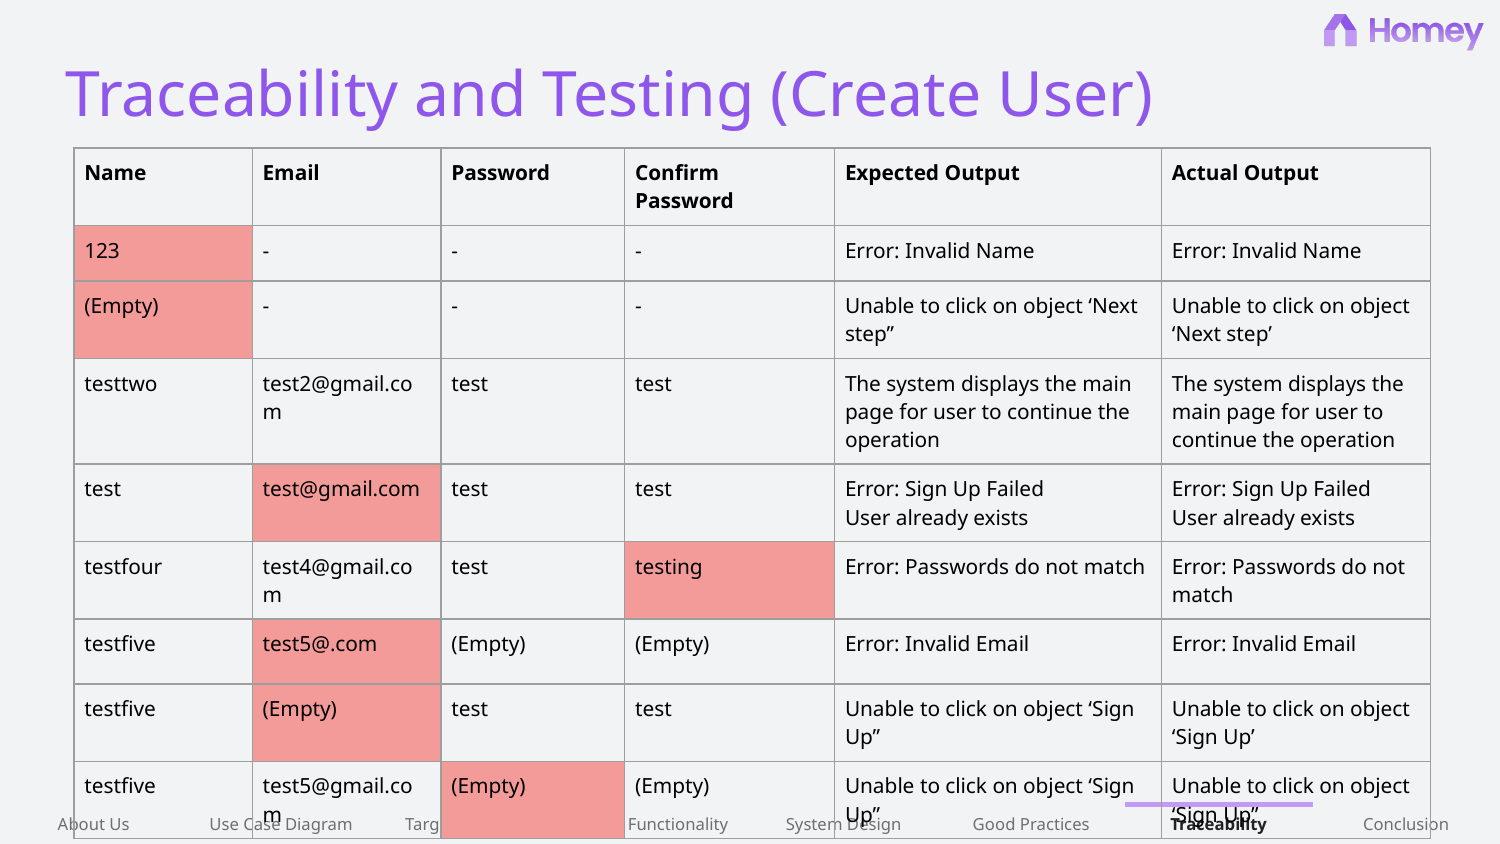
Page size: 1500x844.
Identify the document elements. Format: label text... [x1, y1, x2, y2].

table_cell Error: Invalid Email [1162, 620, 1430, 683]
table_cell test [442, 542, 624, 618]
table_header Name [75, 149, 252, 225]
table_cell testfive [75, 685, 252, 761]
table_cell test [442, 465, 624, 541]
table_cell (Empty) [253, 685, 440, 761]
table_cell (Empty) [442, 620, 624, 683]
table_header Actual Output [1162, 149, 1430, 225]
table_cell Error: Invalid Email [835, 620, 1161, 683]
table_cell (Empty) [442, 762, 624, 838]
table_cell Error: Sign Up Failed User already exists [835, 465, 1161, 541]
table_cell testfive [75, 762, 252, 838]
table_header Email [253, 149, 440, 225]
table_cell test5@gmail.com [253, 762, 440, 838]
table_cell test [625, 359, 834, 463]
table_cell - [442, 226, 624, 280]
table_cell testing [625, 542, 834, 618]
table_cell test [625, 685, 834, 761]
table_header Expected Output [835, 149, 1161, 225]
table_cell (Empty) [625, 620, 834, 683]
table_cell - [253, 226, 440, 280]
table_cell test [442, 685, 624, 761]
table_cell testfour [75, 542, 252, 618]
table_cell testfive [75, 620, 252, 683]
table_cell test5@.com [253, 620, 440, 683]
table_cell test [625, 465, 834, 541]
table_header Password [442, 149, 624, 225]
text_box Traceability and Testing (Create User) [50, 39, 1315, 133]
table_cell Unable to click on object ‘Sign Up” [1162, 762, 1430, 838]
table_cell test [442, 359, 624, 463]
table_cell test@gmail.com [253, 465, 440, 541]
table_cell Unable to click on object ‘Sign Up” [835, 762, 1161, 838]
table_cell Unable to click on object ‘Next step’’ [835, 282, 1161, 358]
table_cell (Empty) [75, 282, 252, 358]
table_cell Unable to click on object ‘Next step’ [1162, 282, 1430, 358]
table_cell Error: Invalid Name [835, 226, 1161, 280]
table_cell - [625, 226, 834, 280]
table_cell The system displays the main page for user to continue the operation [1162, 359, 1430, 463]
picture [1324, 14, 1484, 51]
table_cell test4@gmail.com [253, 542, 440, 618]
table_cell Unable to click on object ‘Sign Up’ [1162, 685, 1430, 761]
table_cell testtwo [75, 359, 252, 463]
table_cell Error: Passwords do not match [1162, 542, 1430, 618]
table_cell (Empty) [625, 762, 834, 838]
table_cell test2@gmail.com [253, 359, 440, 463]
table_header Confirm Password [625, 149, 834, 225]
table_cell - [442, 282, 624, 358]
table_cell The system displays the main page for user to continue the operation [835, 359, 1161, 463]
table_cell Unable to click on object ‘Sign Up” [835, 685, 1161, 761]
table_cell Error: Passwords do not match [835, 542, 1161, 618]
table_cell - [253, 282, 440, 358]
table_cell Error: Invalid Name [1162, 226, 1430, 280]
table_cell - [625, 282, 834, 358]
table_cell 123 [75, 226, 252, 280]
table_cell Error: Sign Up Failed User already exists [1162, 465, 1430, 541]
table_cell test [75, 465, 252, 541]
